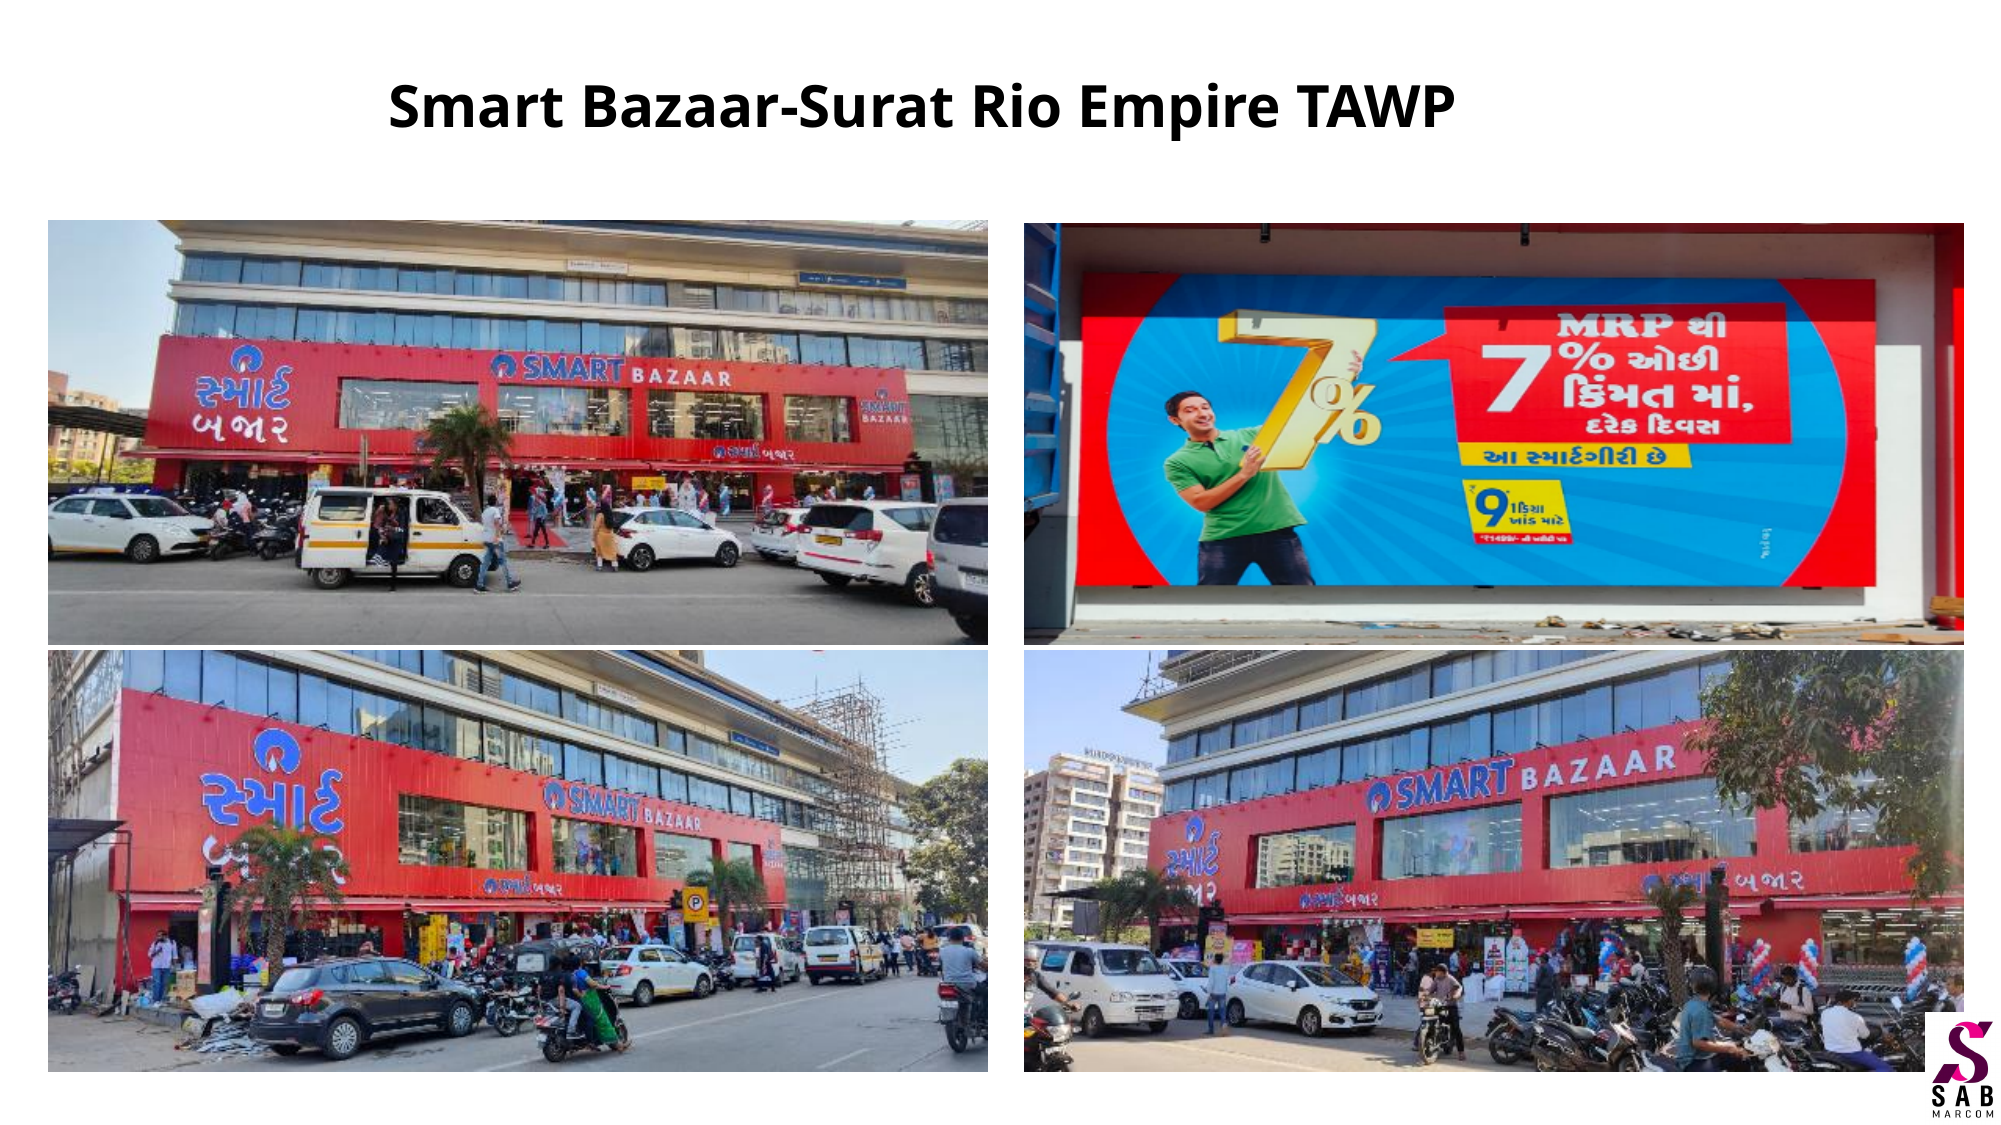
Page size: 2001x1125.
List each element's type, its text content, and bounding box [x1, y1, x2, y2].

picture [48, 220, 988, 645]
picture [48, 650, 988, 1072]
picture [1024, 223, 1964, 645]
picture [1024, 650, 2000, 1125]
text_box Smart Bazaar-Surat Rio Empire TAWP [373, 0, 1627, 218]
